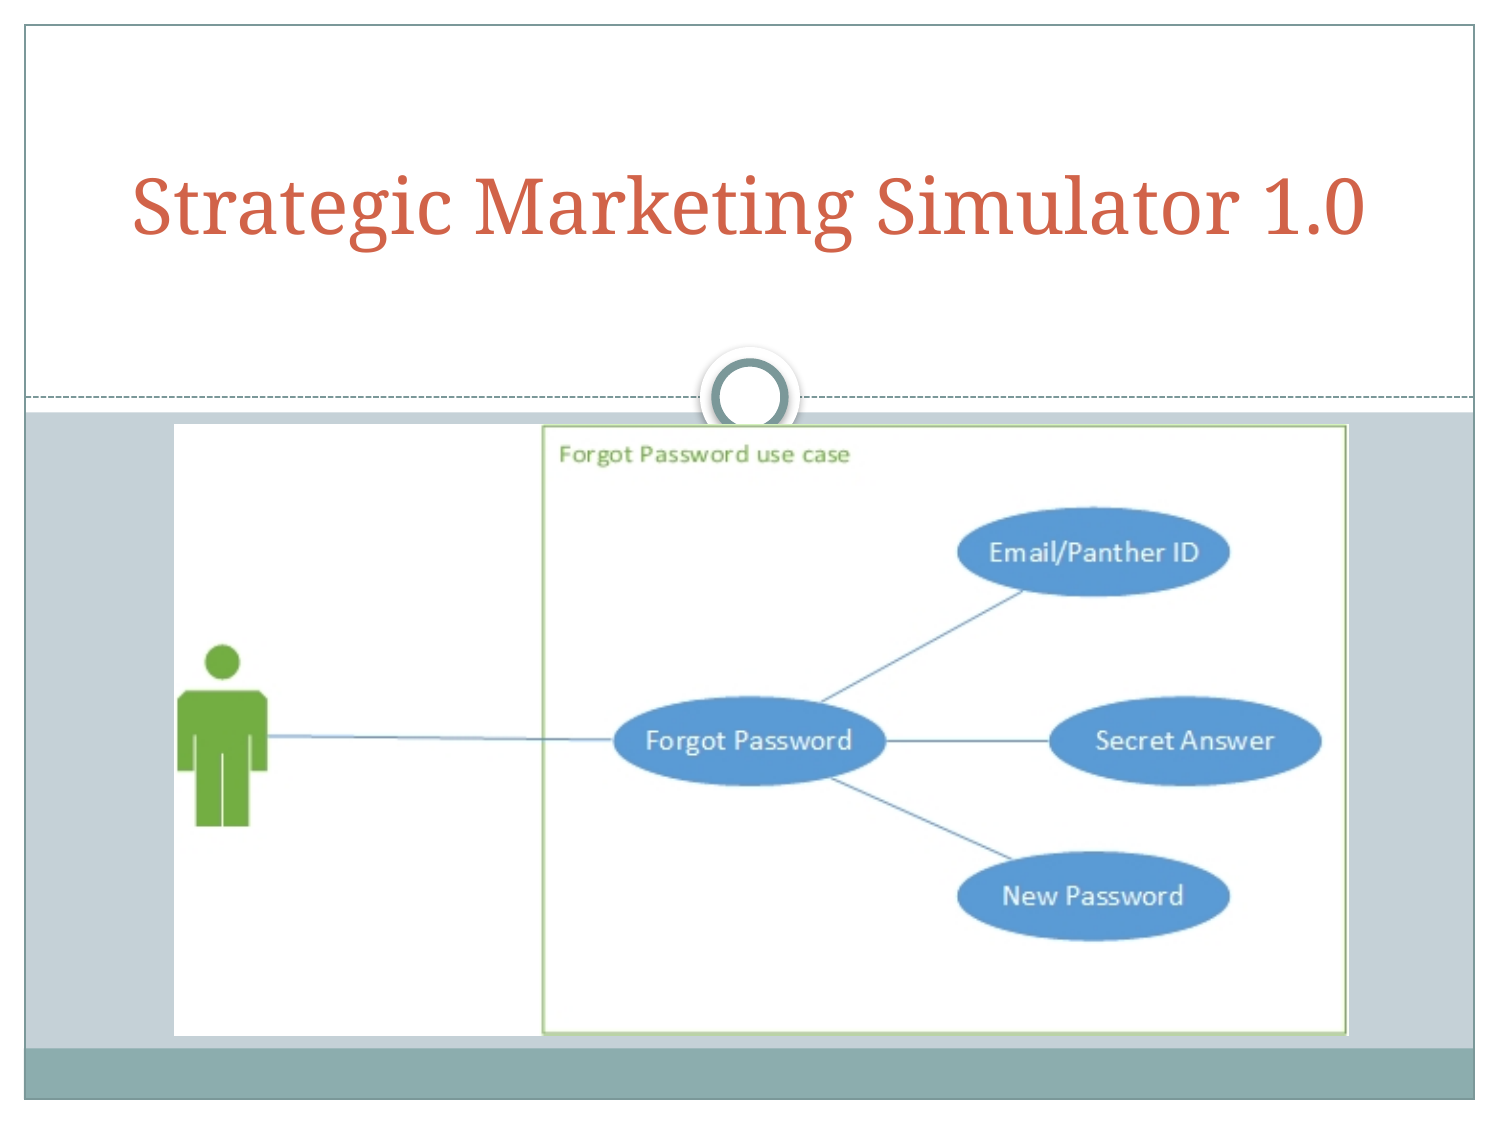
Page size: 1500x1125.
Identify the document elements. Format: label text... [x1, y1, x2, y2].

title Strategic Marketing Simulator 1.0 [112, 62, 1388, 350]
picture [174, 424, 1350, 1037]
